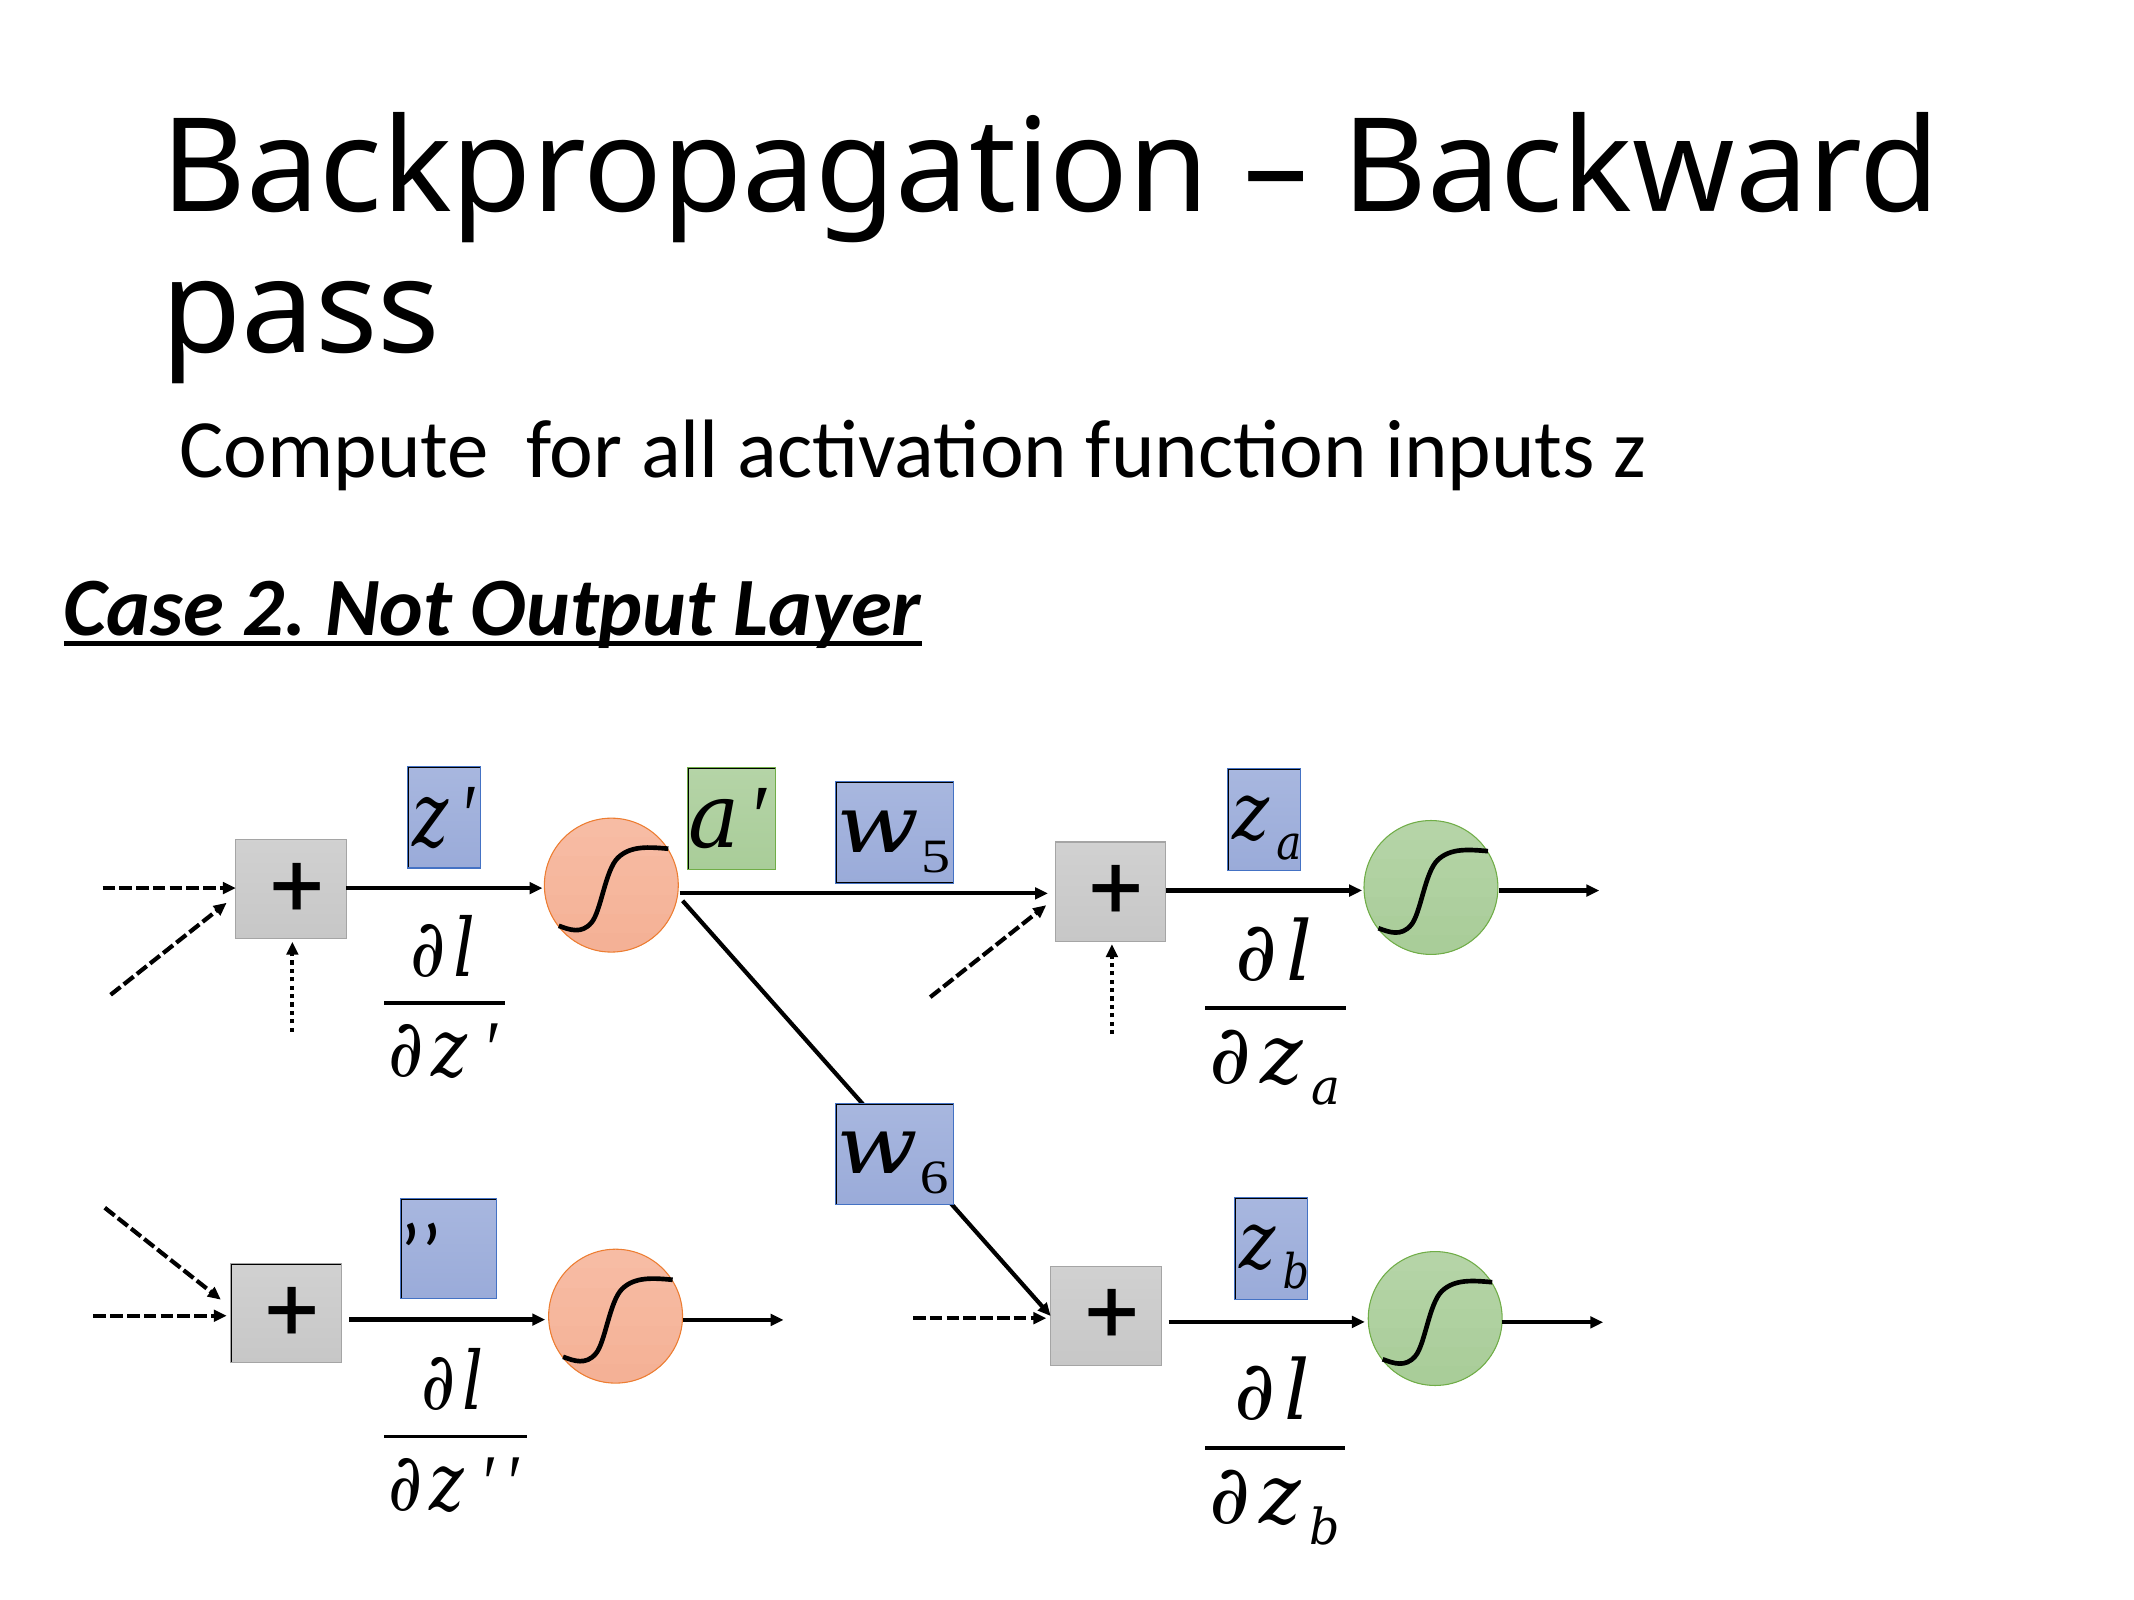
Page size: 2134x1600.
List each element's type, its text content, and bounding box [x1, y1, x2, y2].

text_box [1364, 820, 1600, 955]
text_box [110, 902, 227, 995]
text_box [1050, 1266, 1162, 1366]
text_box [1055, 841, 1166, 942]
title Backpropagation – Backward pass [146, 85, 1987, 395]
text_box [104, 1207, 221, 1300]
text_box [230, 1263, 342, 1363]
text_box Case 2. Not Output Layer [49, 545, 978, 660]
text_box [235, 839, 347, 939]
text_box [682, 900, 1051, 1316]
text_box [1368, 1251, 1603, 1386]
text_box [548, 1249, 784, 1384]
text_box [544, 818, 679, 953]
